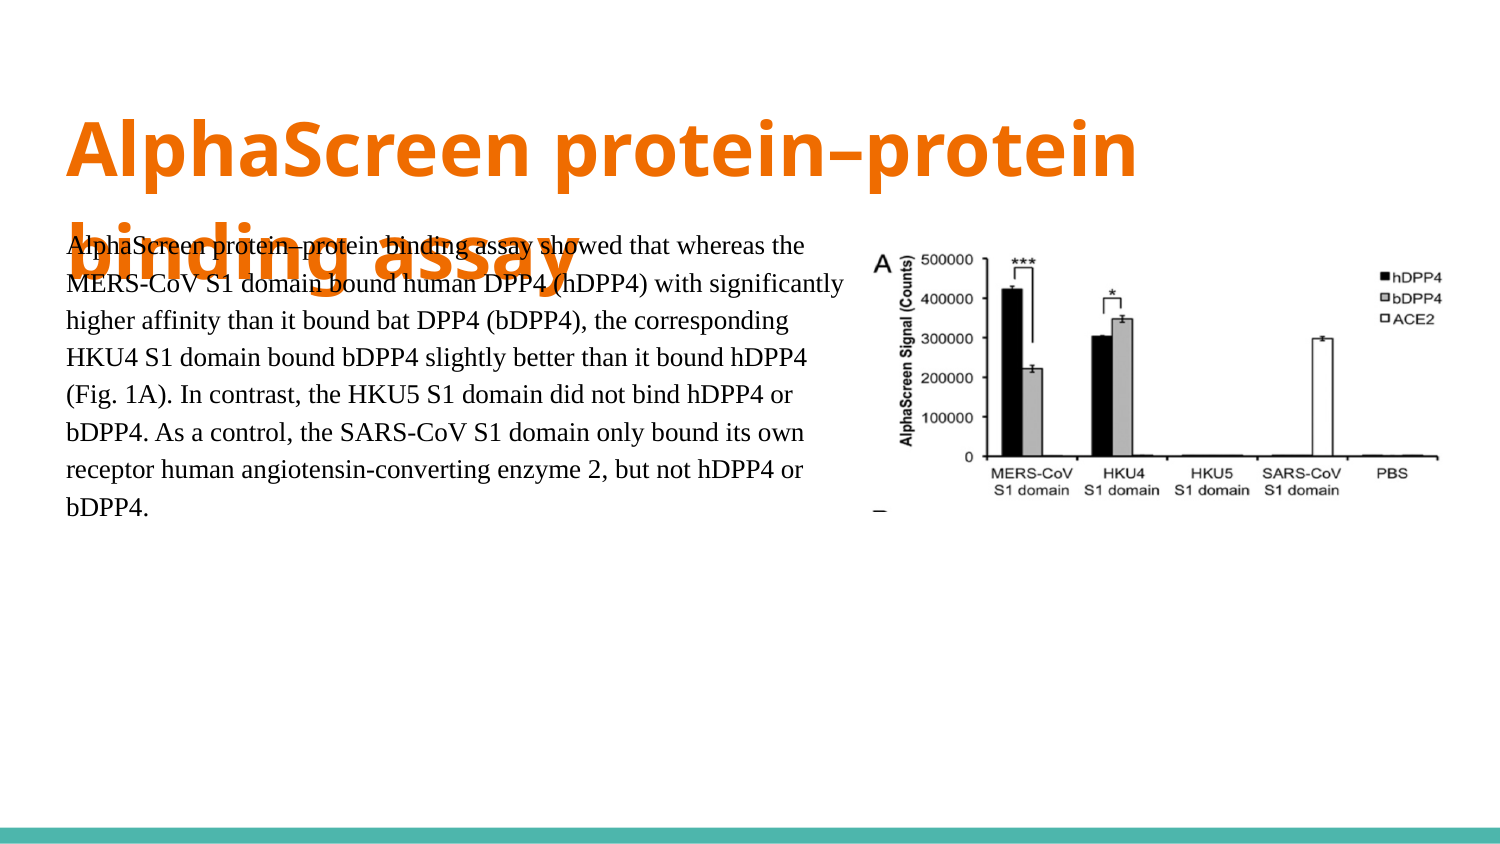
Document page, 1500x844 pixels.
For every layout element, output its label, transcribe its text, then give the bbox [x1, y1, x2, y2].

list AlphaScreen protein–protein binding assay showed that whereas the MERS-CoV S1 domain bound human DPP4 (hDPP4) with significantly higher affinity than it bound bat DPP4 (bDPP4), the corresponding HKU4 S1 domain bound bDPP4 slightly better than it bound hDPP4 (Fig. 1A). In contrast, the HKU5 S1 domain did not bind hDPP4 or bDPP4. As a control, the SARS-CoV S1 domain only bound its own receptor human angiotensin-converting enzyme 2, but not hDPP4 or bDPP4. [51, 207, 861, 750]
title AlphaScreen protein–protein binding assay [51, 72, 1449, 189]
picture [853, 218, 1494, 512]
